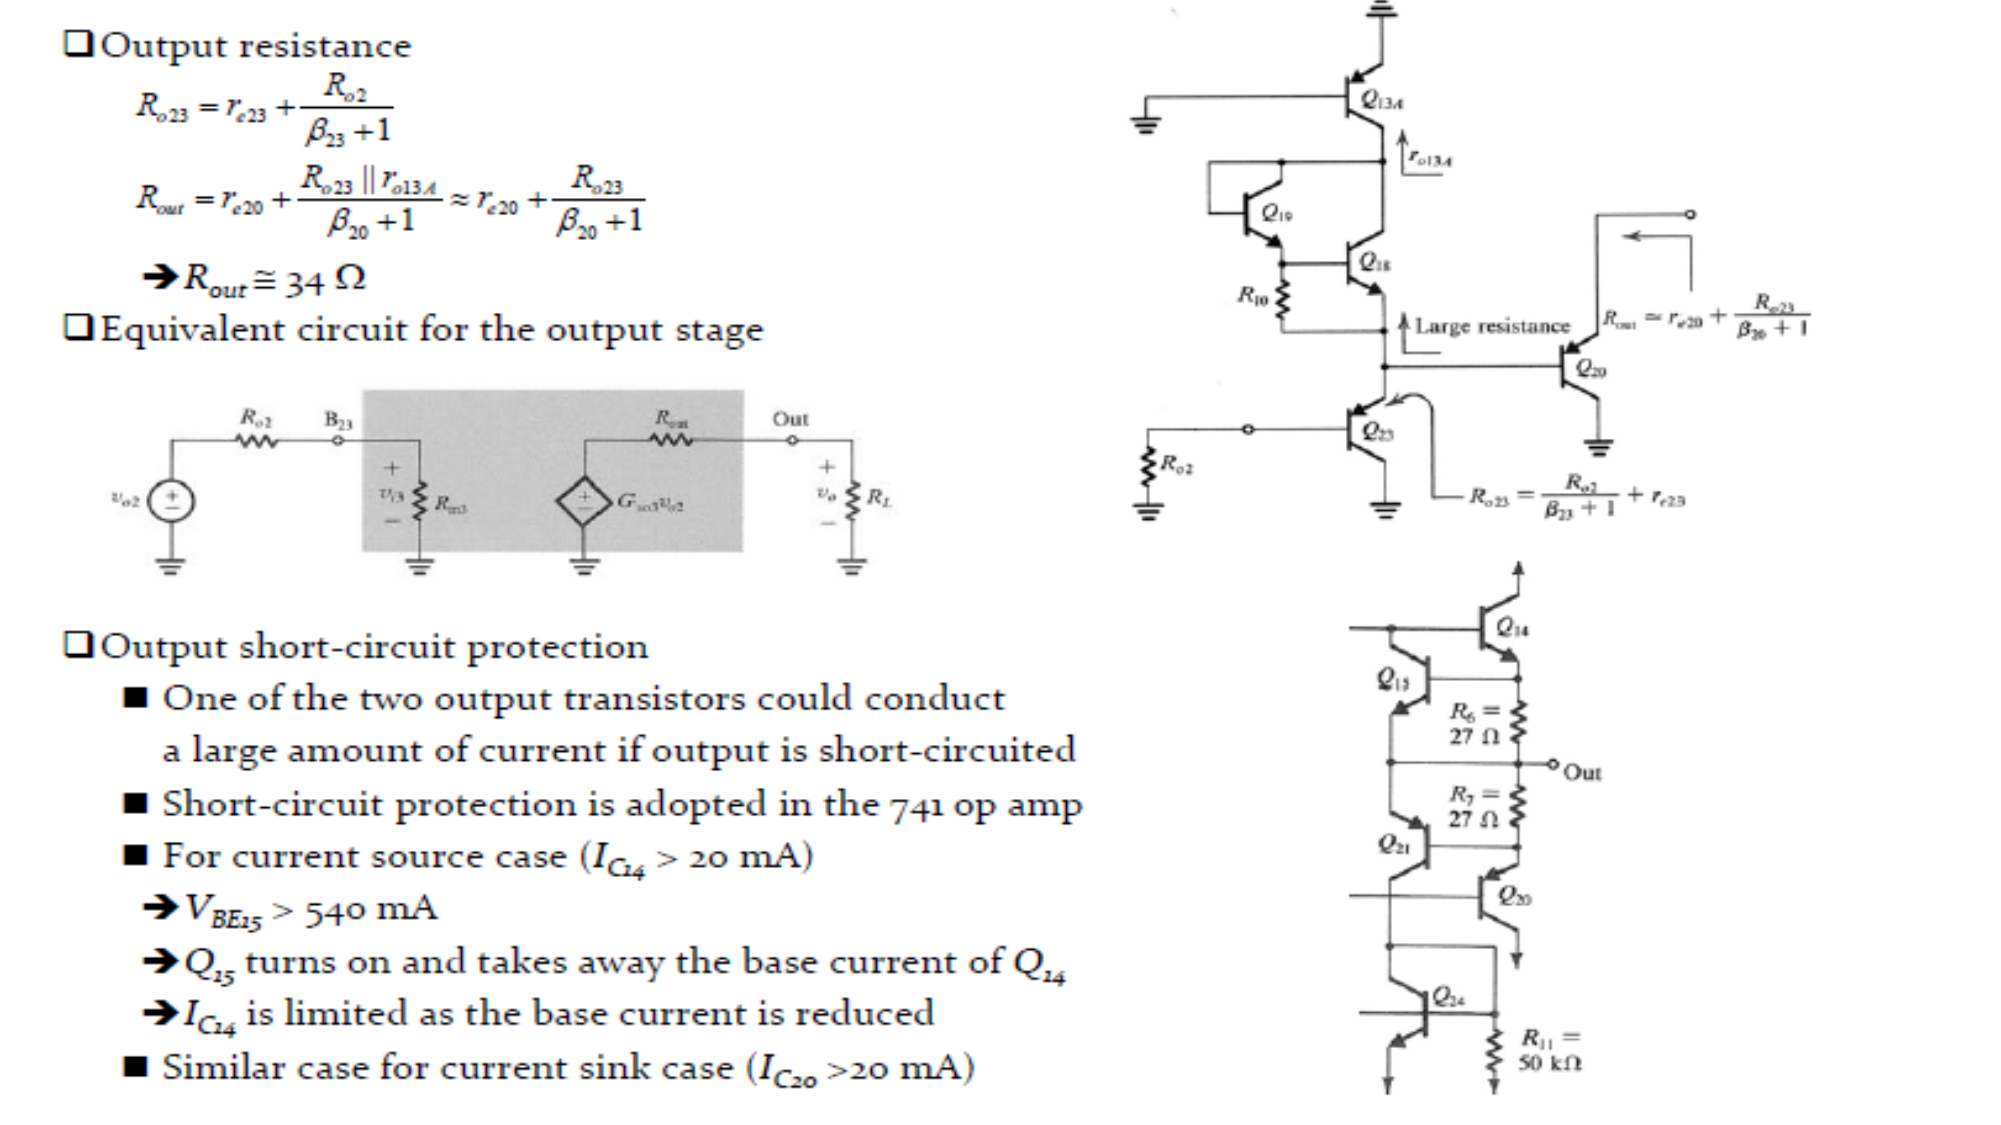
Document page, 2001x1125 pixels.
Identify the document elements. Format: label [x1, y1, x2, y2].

picture [33, 0, 1822, 1109]
